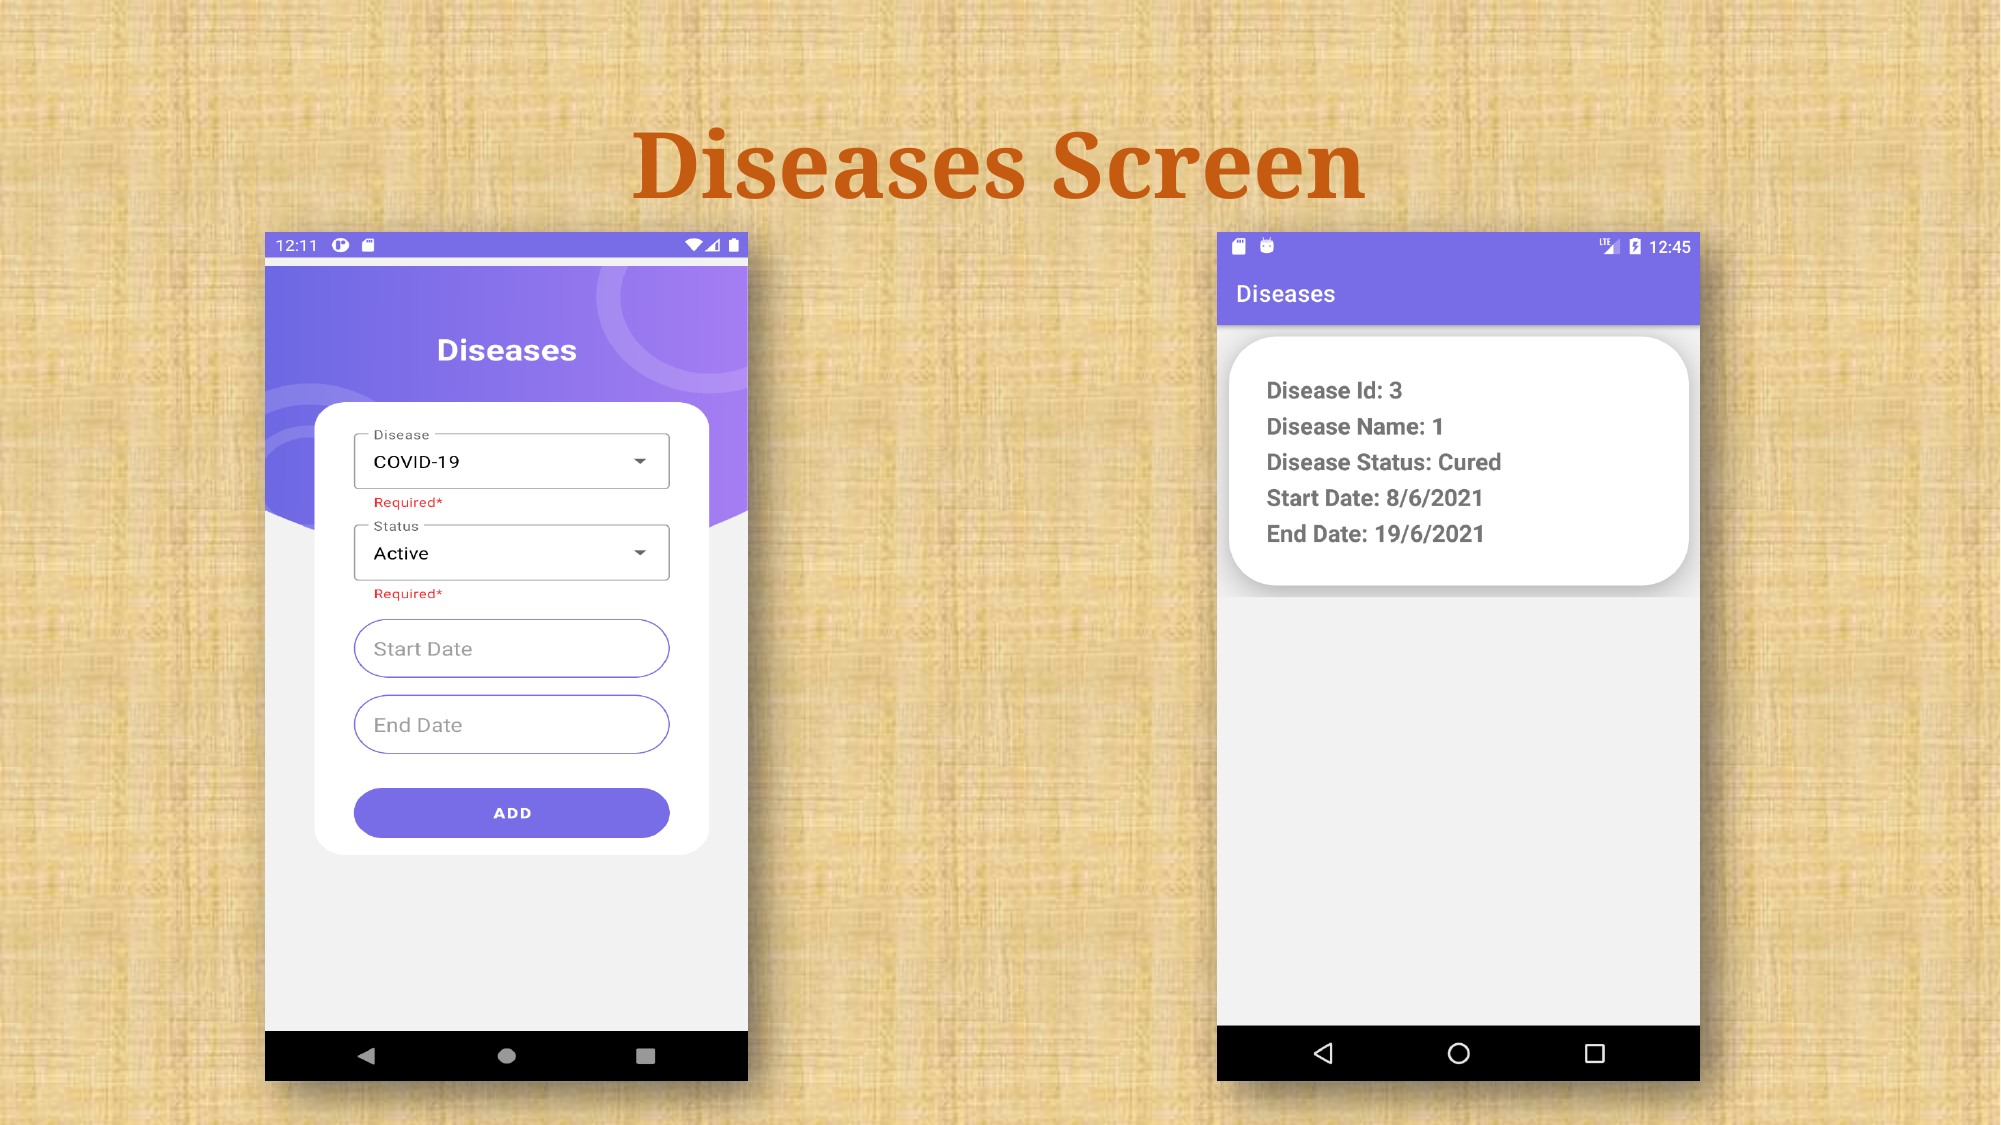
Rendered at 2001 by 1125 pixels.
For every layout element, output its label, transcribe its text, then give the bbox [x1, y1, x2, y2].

title Diseases Screen [137, 59, 1863, 278]
picture [0, 0, 2001, 1125]
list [265, 232, 748, 1081]
